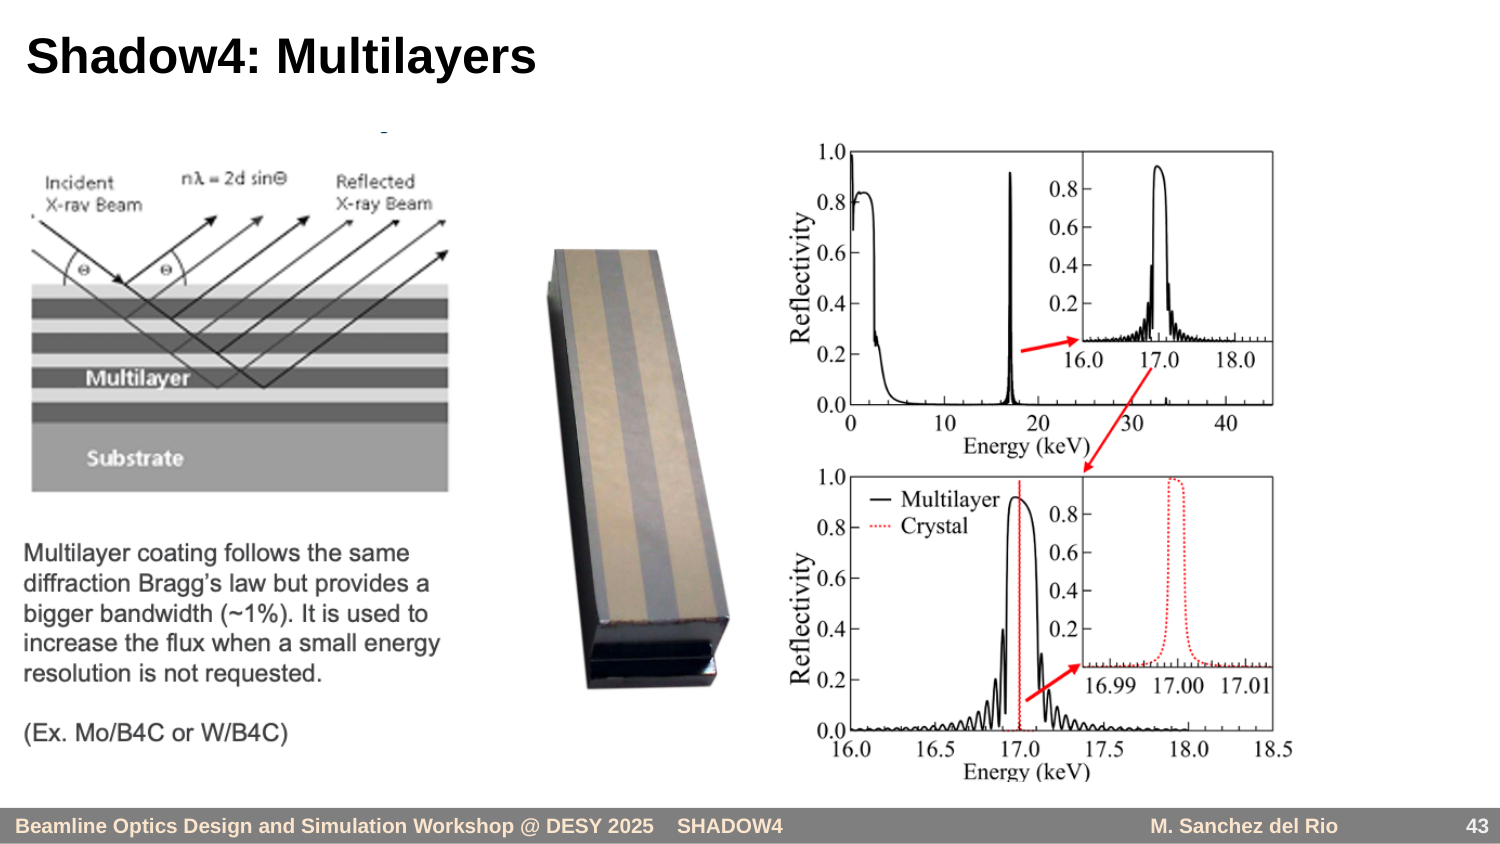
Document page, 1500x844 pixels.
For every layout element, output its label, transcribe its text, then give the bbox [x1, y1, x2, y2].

slide_number 43 [1390, 805, 1500, 844]
title Shadow4: Multilayers [11, 0, 1480, 139]
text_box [10, 131, 1294, 793]
